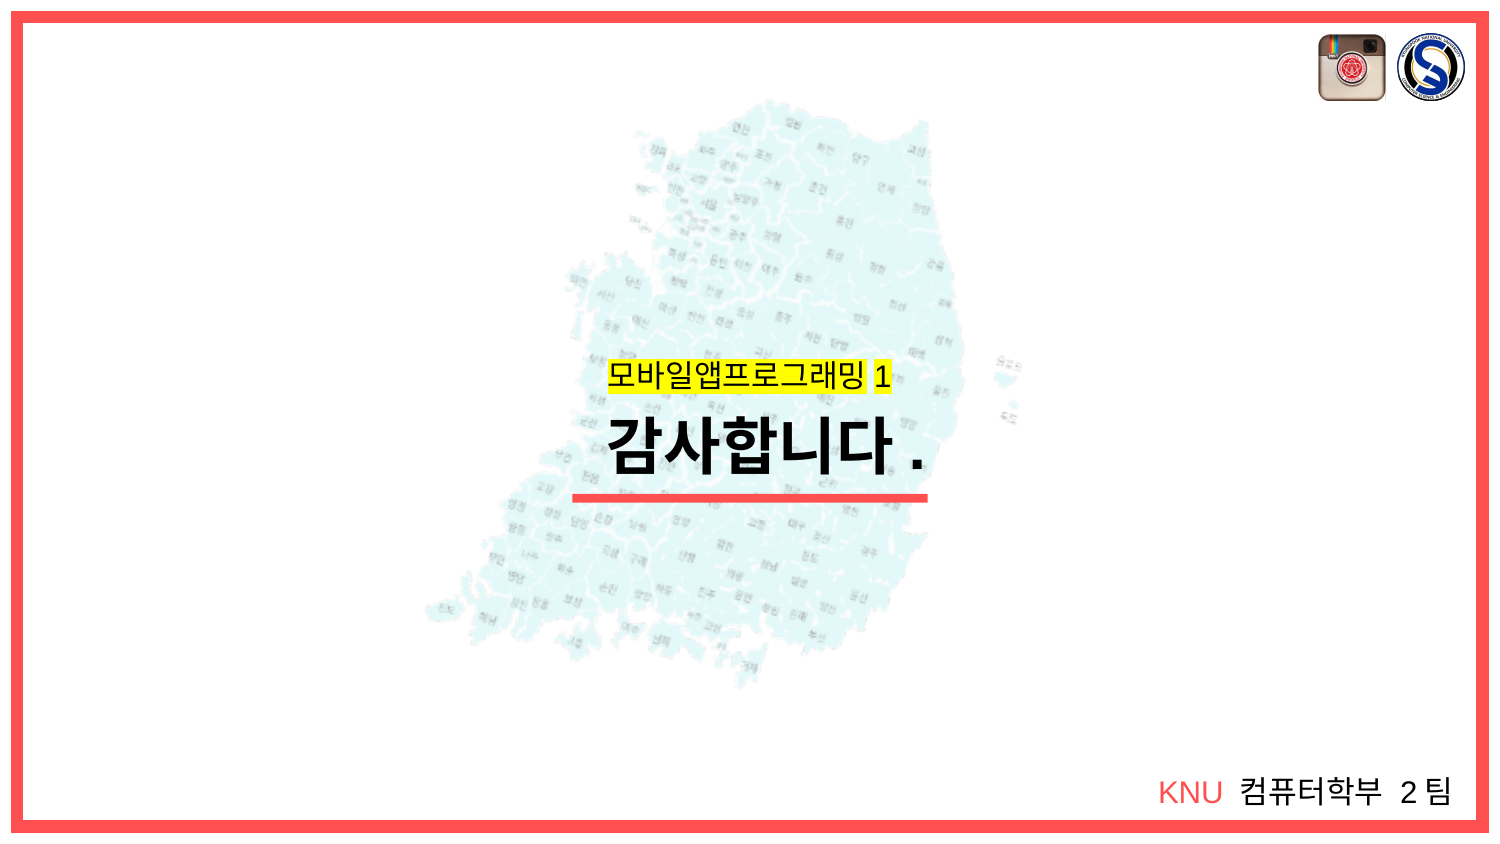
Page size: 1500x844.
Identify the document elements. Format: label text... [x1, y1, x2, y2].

picture [1397, 33, 1465, 102]
picture [1317, 33, 1386, 101]
picture [468, 82, 1032, 761]
subtitle KNU 컴퓨터학부 2팀 [1034, 770, 1465, 829]
